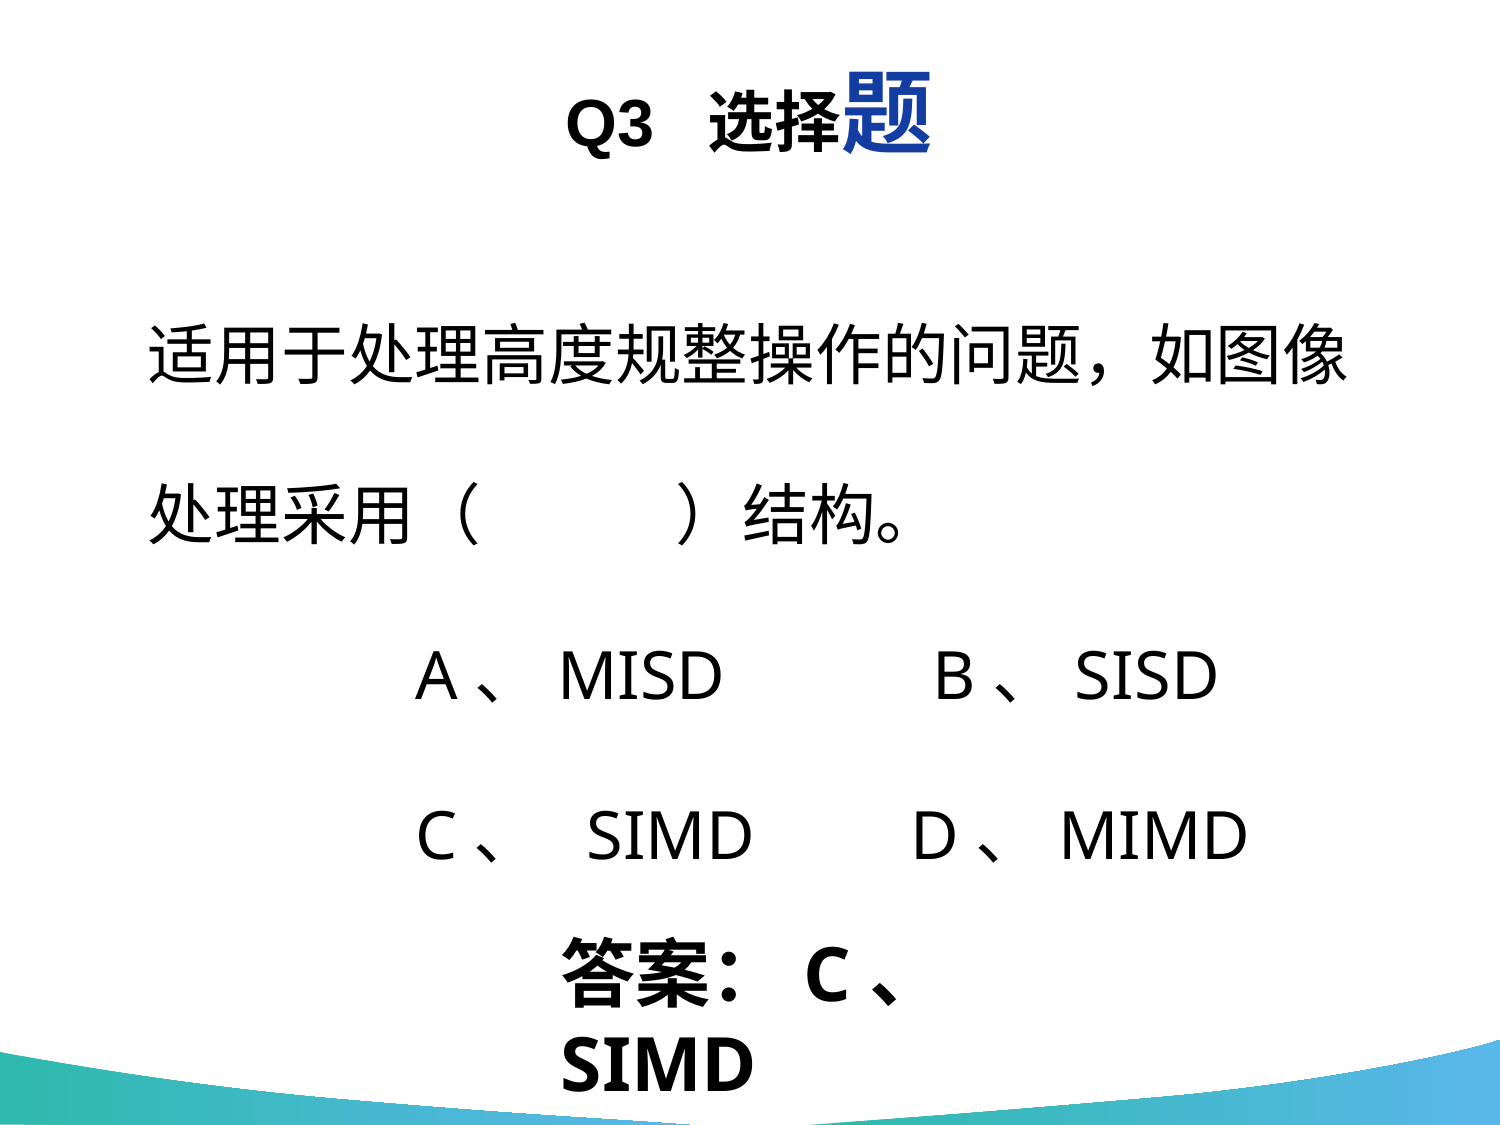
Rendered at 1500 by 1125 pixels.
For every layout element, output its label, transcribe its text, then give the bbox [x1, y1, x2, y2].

title Q3 选择题 [93, 46, 1405, 173]
text_box 适用于处理高度规整操作的问题，如图像处理采用（ ）结构。 A、MISD B、SISD C、 SIMD D、MIMD [133, 225, 1425, 880]
slide_number [1183, 1025, 1425, 1104]
text_box 答案：C、 SIMD [546, 919, 1183, 1114]
